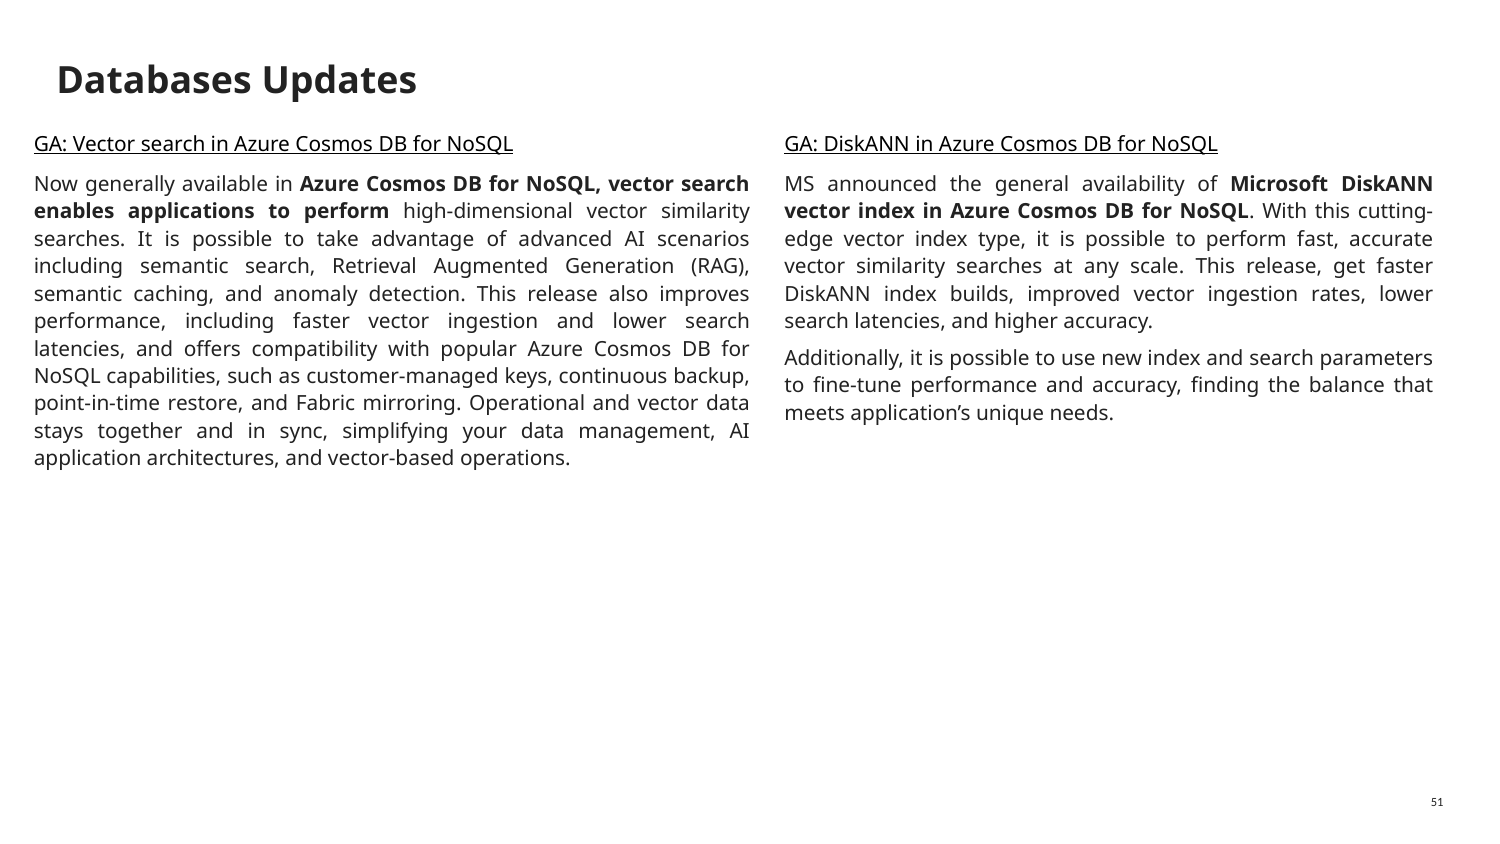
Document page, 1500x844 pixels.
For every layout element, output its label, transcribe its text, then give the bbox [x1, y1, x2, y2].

text_box GA: Vector search in Azure Cosmos DB for NoSQL Now generally available in Azure Cosmos DB for NoSQL, vector search enables applications to perform high-dimensional vector similarity searches. It is possible to take advantage of advanced AI scenarios including semantic search, Retrieval Augmented Generation (RAG), semantic caching, and anomaly detection. This release also improves performance, including faster vector ingestion and lower search latencies, and offers compatibility with popular Azure Cosmos DB for NoSQL capabilities, such as customer-managed keys, continuous backup, point-in-time restore, and Fabric mirroring. Operational and vector data stays together and in sync, simplifying your data management, AI application architectures, and vector-based operations. [33, 127, 750, 466]
title Databases Updates [56, 56, 1444, 113]
text_box GA: DiskANN in Azure Cosmos DB for NoSQL MS announced the general availability of Microsoft DiskANN vector index in Azure Cosmos DB for NoSQL. With this cutting-edge vector index type, it is possible to perform fast, accurate vector similarity searches at any scale. This release, get faster DiskANN index builds, improved vector ingestion rates, lower search latencies, and higher accuracy. Additionally, it is possible to use new index and search parameters to fine-tune performance and accuracy, finding the balance that meets application’s unique needs. [784, 127, 1434, 747]
